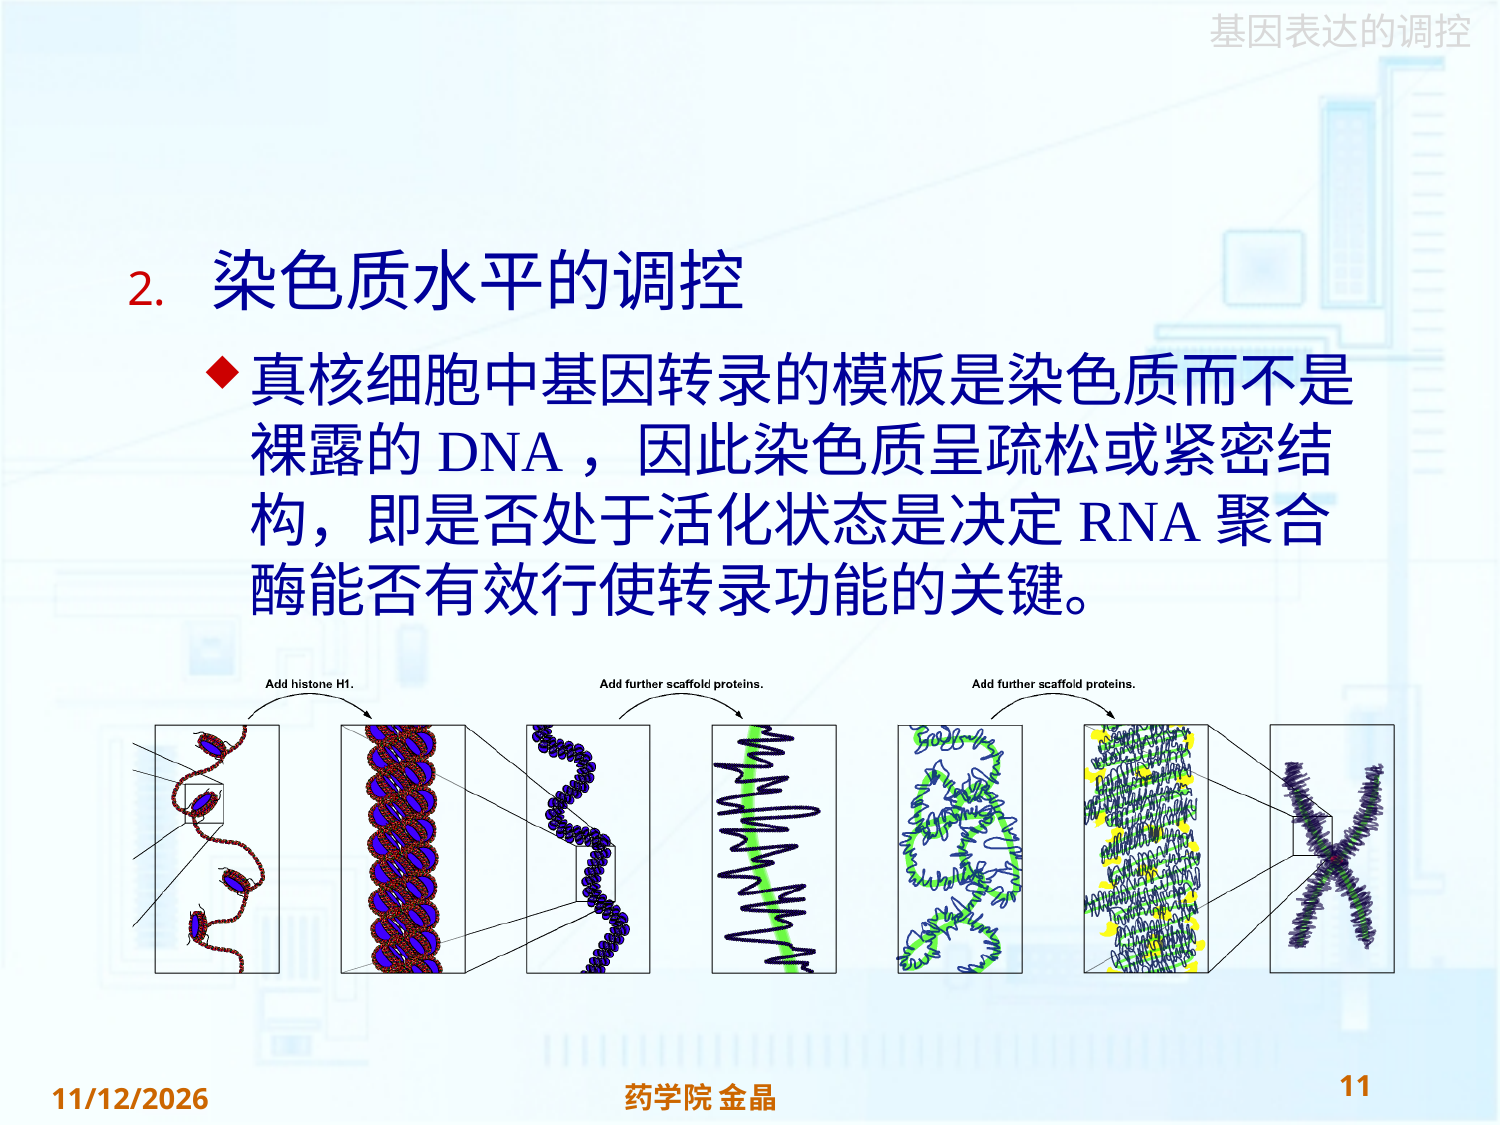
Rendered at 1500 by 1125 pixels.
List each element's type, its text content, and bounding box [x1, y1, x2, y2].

picture [0, 0, 1500, 1125]
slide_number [35, 1074, 316, 1125]
list 染色质水平的调控 真核细胞中基因转录的模板是染色质而不是裸露的DNA，因此染色质呈疏松或紧密结构，即是否处于活化状态是决定RNA聚合酶能否有效行使转录功能的关键。 [112, 230, 1388, 1000]
slide_number 11 [1074, 1049, 1388, 1125]
footer 药学院 金晶 [428, 1071, 975, 1123]
